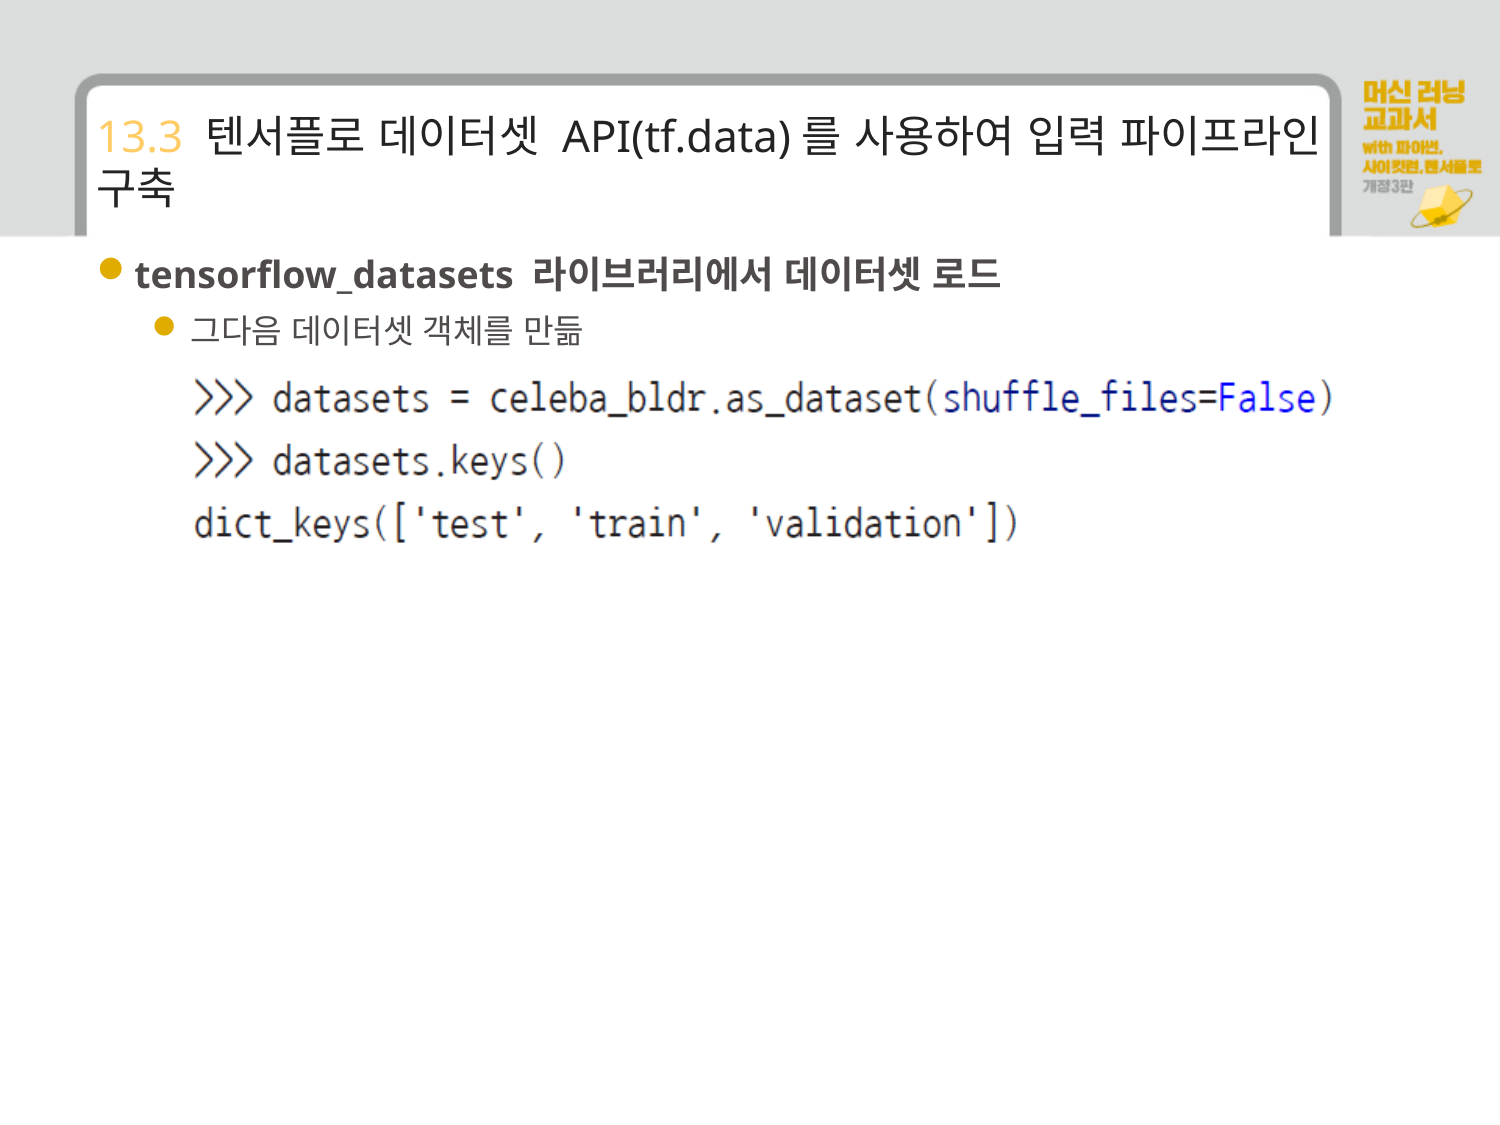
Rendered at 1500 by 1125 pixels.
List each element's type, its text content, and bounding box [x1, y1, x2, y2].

list tensorflow_datasets 라이브러리에서 데이터셋 로드 그다음 데이터셋 객체를 만듦 [81, 239, 1412, 1054]
picture [0, 0, 1500, 1125]
title 13.3 텐서플로 데이터셋 API(tf.data)를 사용하여 입력 파이프라인 구축 [81, 90, 1412, 222]
